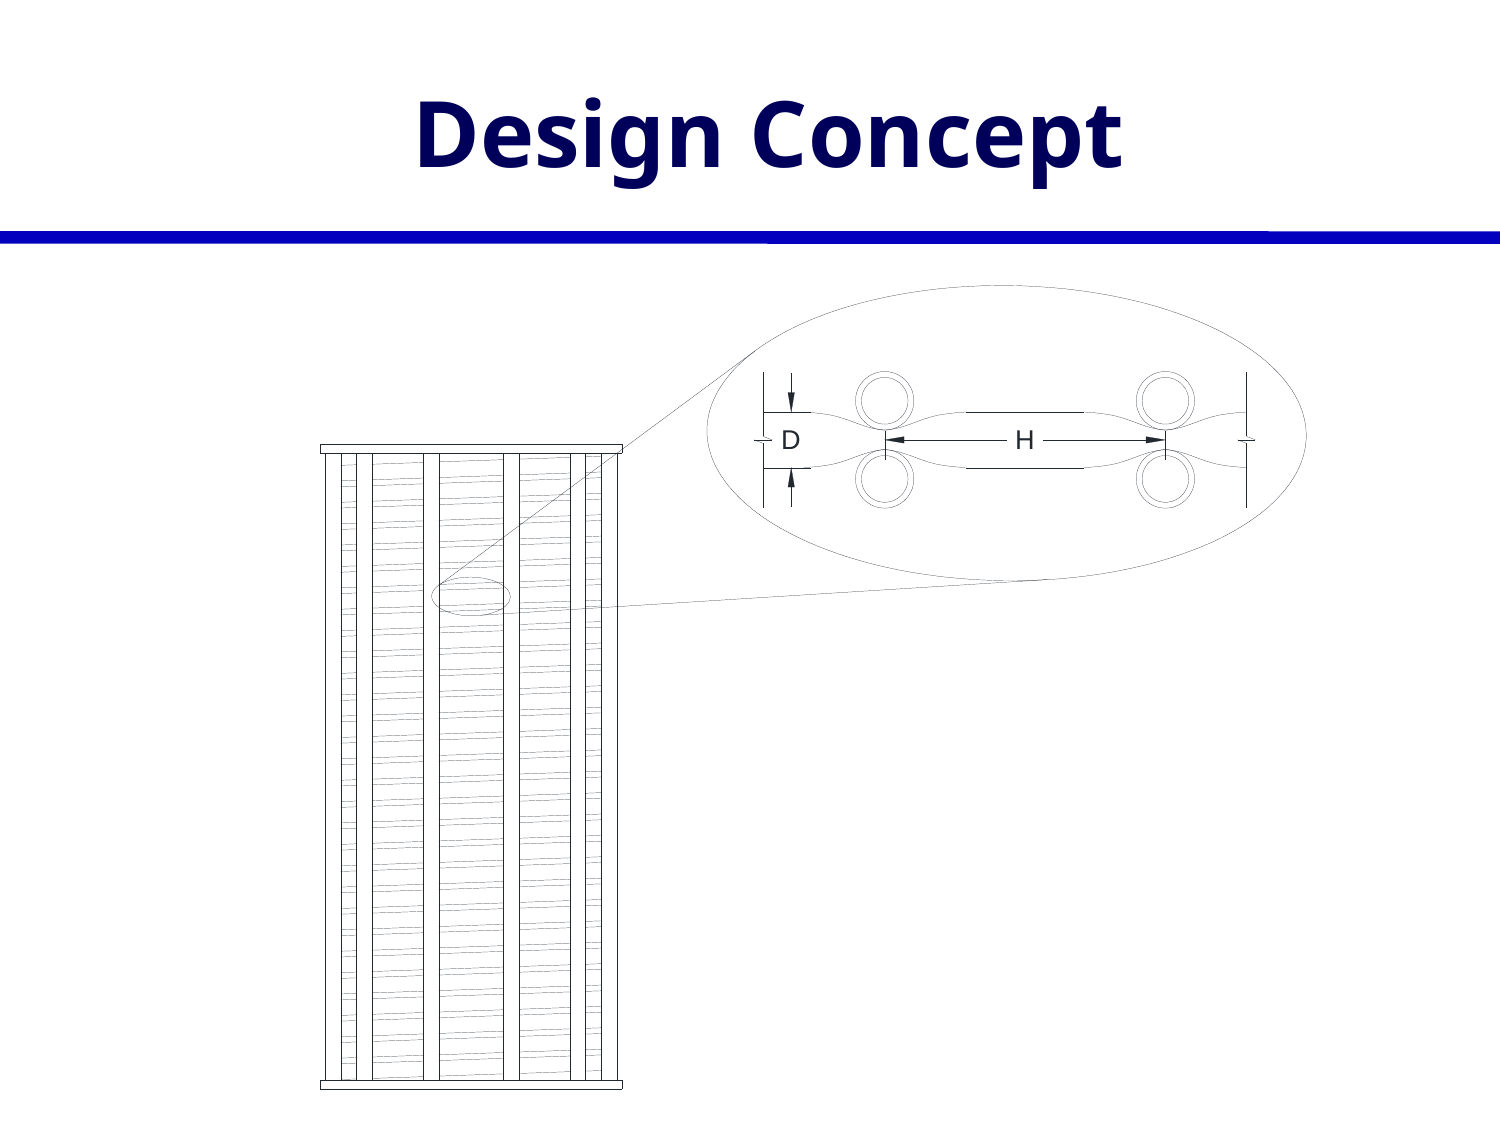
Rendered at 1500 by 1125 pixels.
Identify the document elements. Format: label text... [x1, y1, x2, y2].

title Design Concept [75, 37, 1463, 225]
picture [0, 274, 1500, 1125]
